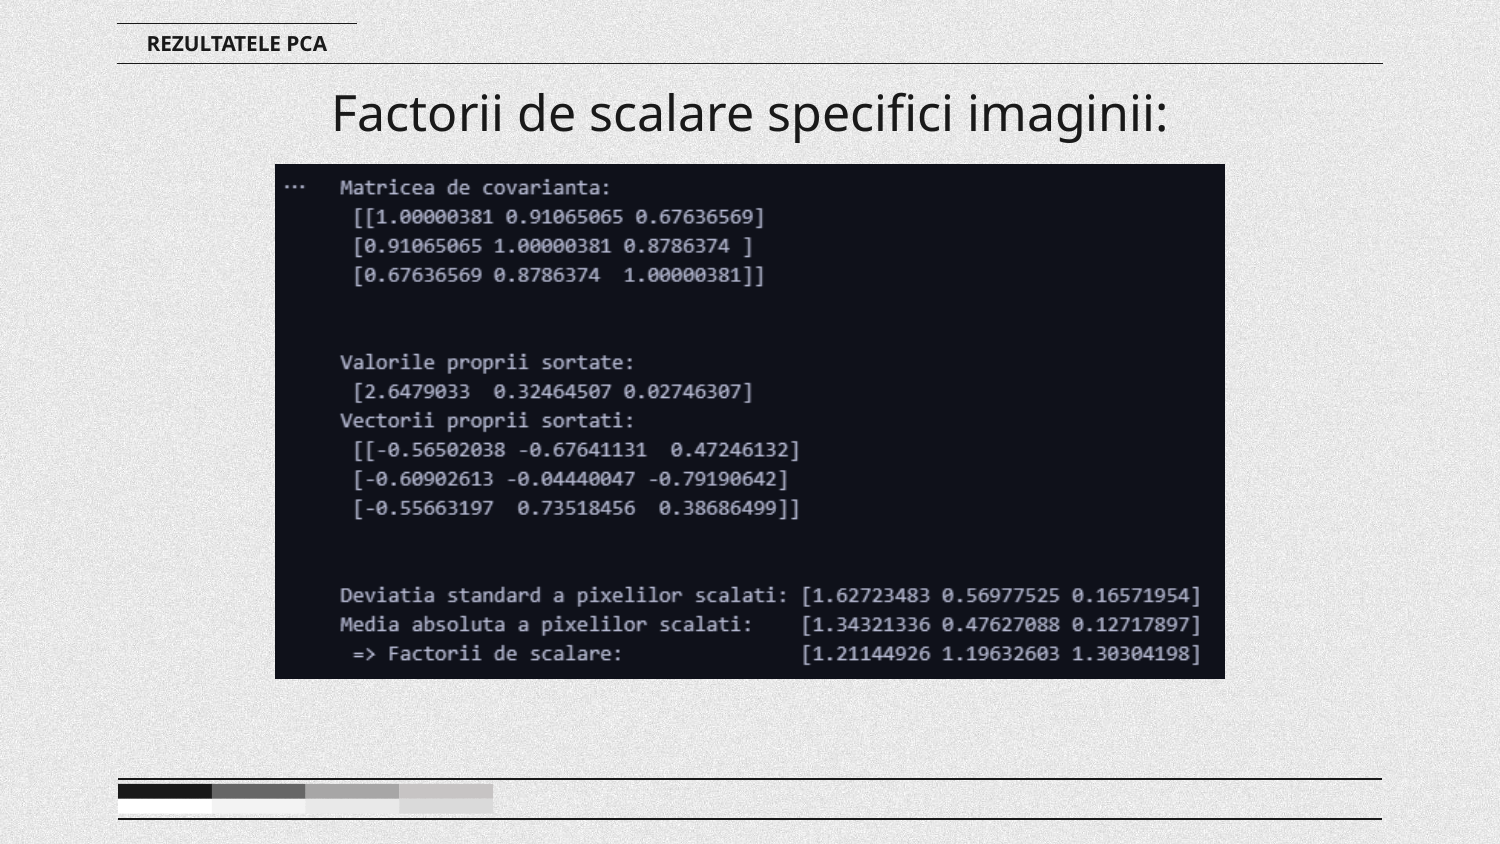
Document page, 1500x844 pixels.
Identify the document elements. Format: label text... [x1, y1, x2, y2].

title Factorii de scalare specifici imaginii: [331, 81, 1381, 157]
text_box REZULTATELE PCA [116, 36, 357, 51]
picture [0, 0, 1500, 844]
